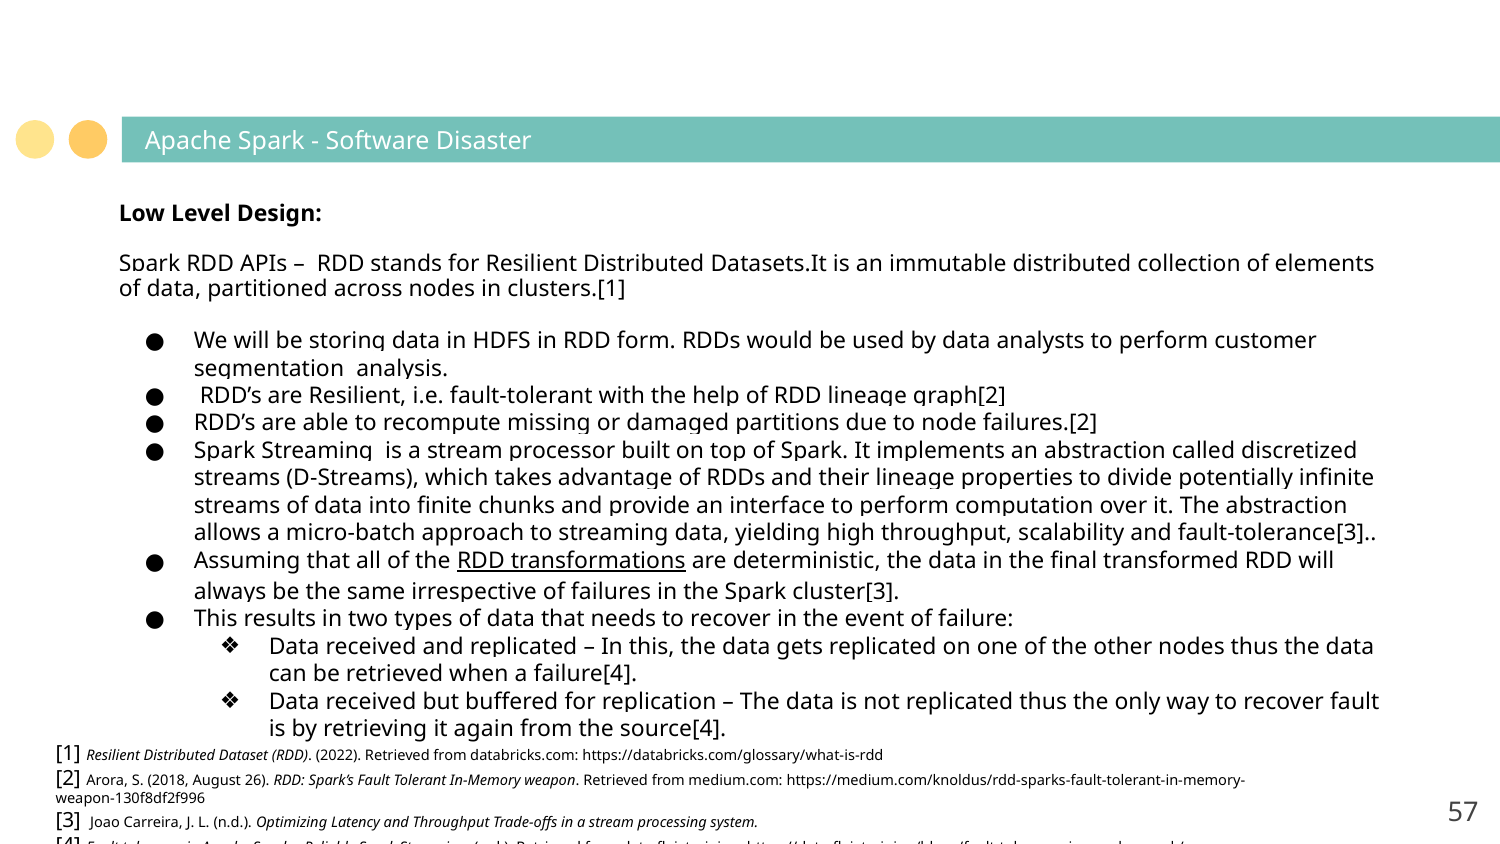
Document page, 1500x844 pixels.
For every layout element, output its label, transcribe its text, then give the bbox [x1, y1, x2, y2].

text_box Low Level Design: Spark RDD APIs – RDD stands for Resilient Distributed Datasets.It is an immutable distributed collection of elements of data, partitioned across nodes in clusters.[1] We will be storing data in HDFS in RDD form. RDDs would be used by data analysts to perform customer segmentation analysis. RDD’s are Resilient, i.e. fault-tolerant with the help of RDD lineage graph[2] RDD’s are able to recompute missing or damaged partitions due to node failures.[2] Spark Streaming is a stream processor built on top of Spark. It implements an abstraction called discretized streams (D-Streams), which takes advantage of RDDs and their lineage properties to divide potentially infinite streams of data into finite chunks and provide an interface to perform computation over it. The abstraction allows a micro-batch approach to streaming data, yielding high throughput, scalability and fault-tolerance[3].. Assuming that all of the RDD transformations are deterministic, the data in the final transformed RDD will always be the same irrespective of failures in the Spark cluster[3]. This results in two types of data that needs to recover in the event of failure: Data received and replicated – In this, the data gets replicated on one of the other nodes thus the data can be retrieved when a failure[4]. Data received but buffered for replication – The data is not replicated thus the only way to recover fault is by retrieving it again from the source[4]. [103, 159, 1397, 844]
title Apache Spark - Software Disaster [129, 118, 952, 159]
slide_number ‹#› [1403, 779, 1494, 844]
text_box [1] Resilient Distributed Dataset (RDD). (2022). Retrieved from databricks.com: https://databricks.com/glossary/what-is-rdd [2] Arora, S. (2018, August 26). RDD: Spark’s Fault Tolerant In-Memory weapon. Retrieved from medium.com: https://medium.com/knoldus/rdd-sparks-fault-tolerant-in-memory-weapon-130f8df2f996 [3] Joao Carreira, J. L. (n.d.). Optimizing Latency and Throughput Trade-offs in a stream processing system. [4] Fault tolerance in Apache Spark – Reliable Spark Streaming. (n.d.). Retrieved from data-flair.training: https://data-flair.training/blogs/fault-tolerance-in-apache-spark/ [40, 724, 1269, 844]
